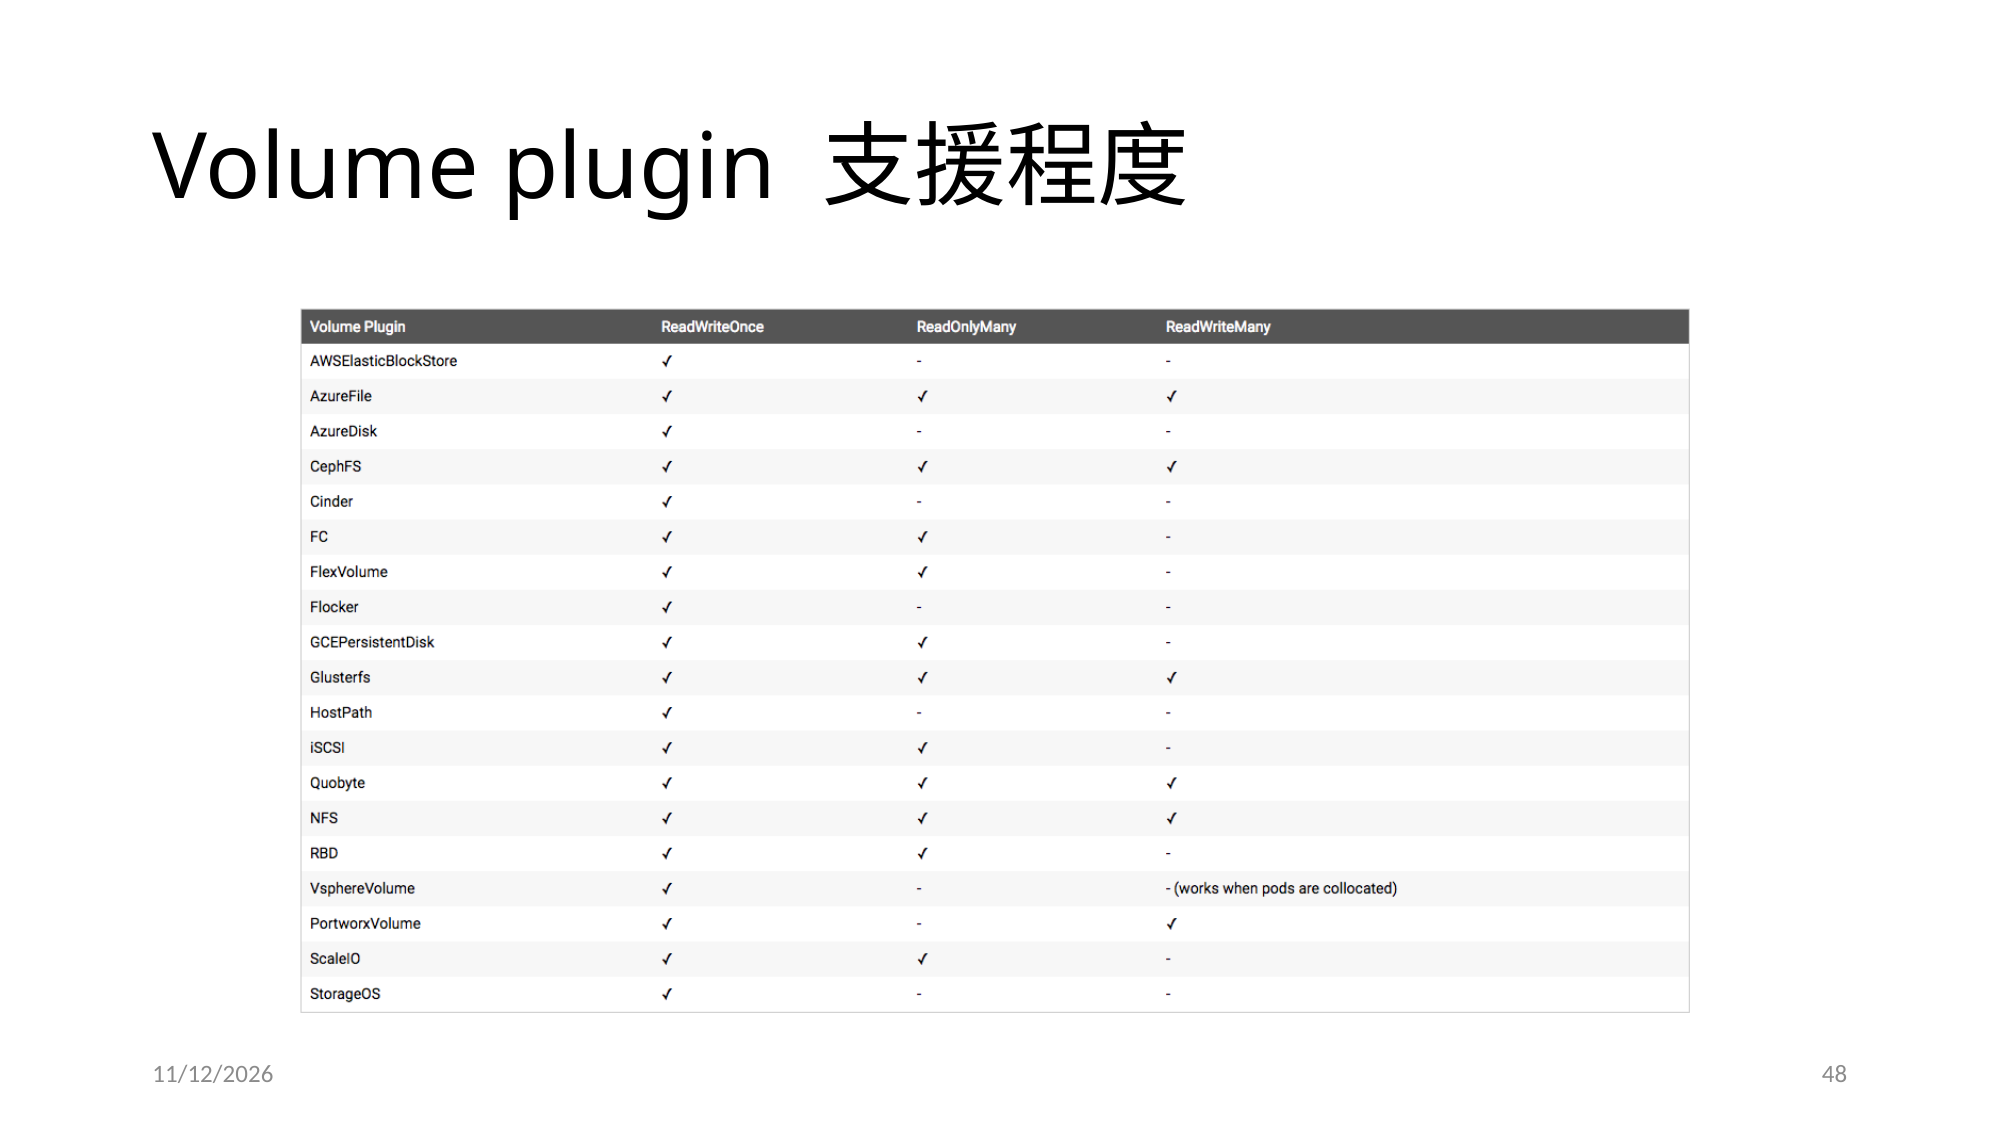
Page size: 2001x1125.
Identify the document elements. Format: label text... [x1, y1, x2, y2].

slide_number 48 [1412, 1042, 1863, 1103]
title Volume plugin 支援程度 [137, 59, 1863, 278]
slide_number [137, 1042, 588, 1103]
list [292, 299, 1708, 1014]
